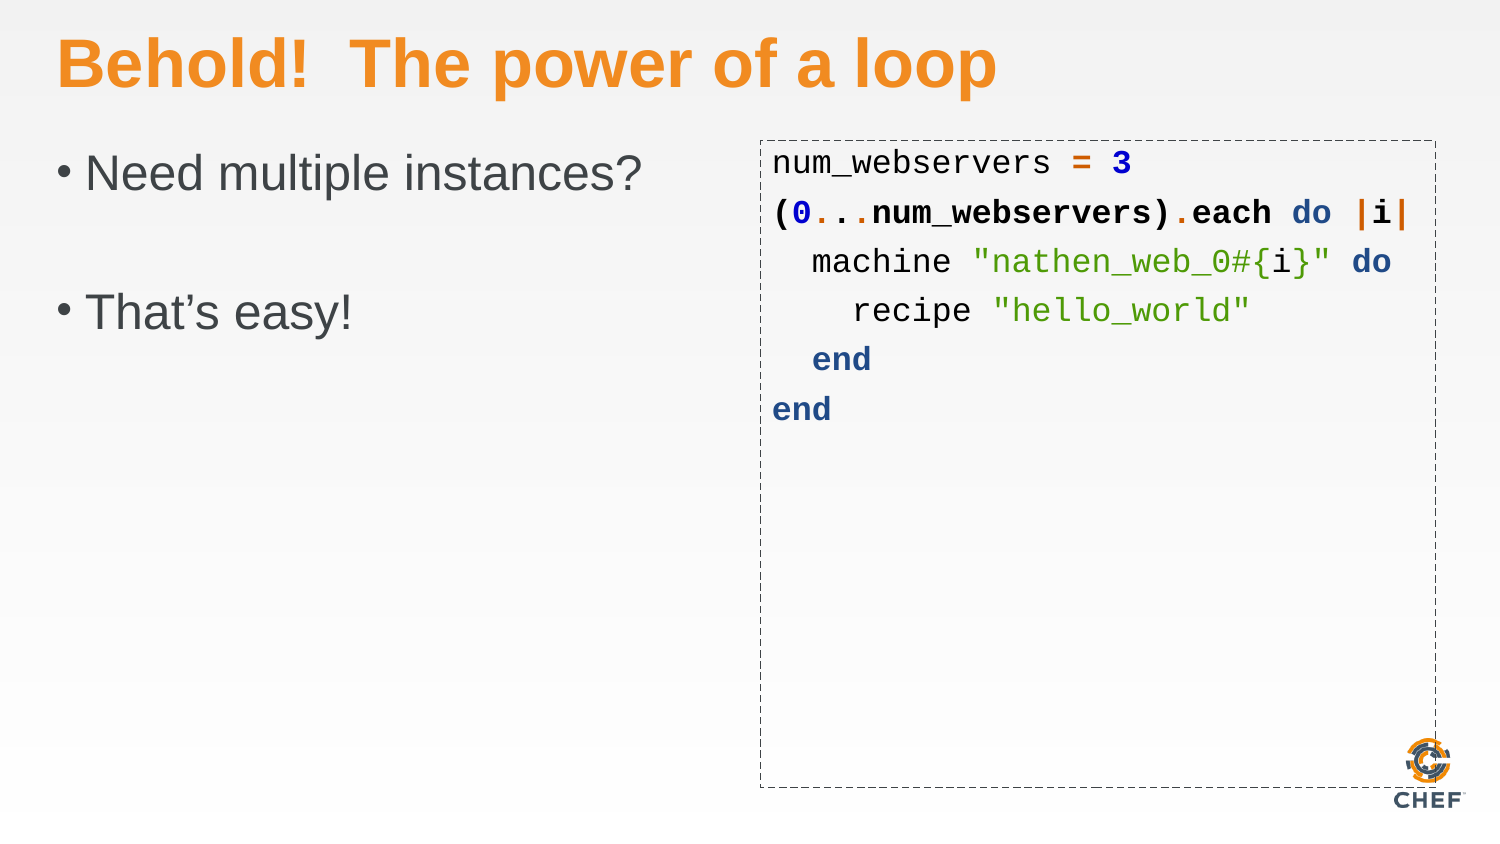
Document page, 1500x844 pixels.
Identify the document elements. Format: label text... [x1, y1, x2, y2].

list num_webservers = 3 (0...num_webservers).each do |i| machine "nathen_web_0#{i}" do recipe "hello_world" end end [760, 140, 1436, 788]
picture [1394, 738, 1466, 808]
title Behold! The power of a loop [56, 28, 1435, 105]
list Need multiple instances? That’s easy! [56, 140, 732, 788]
